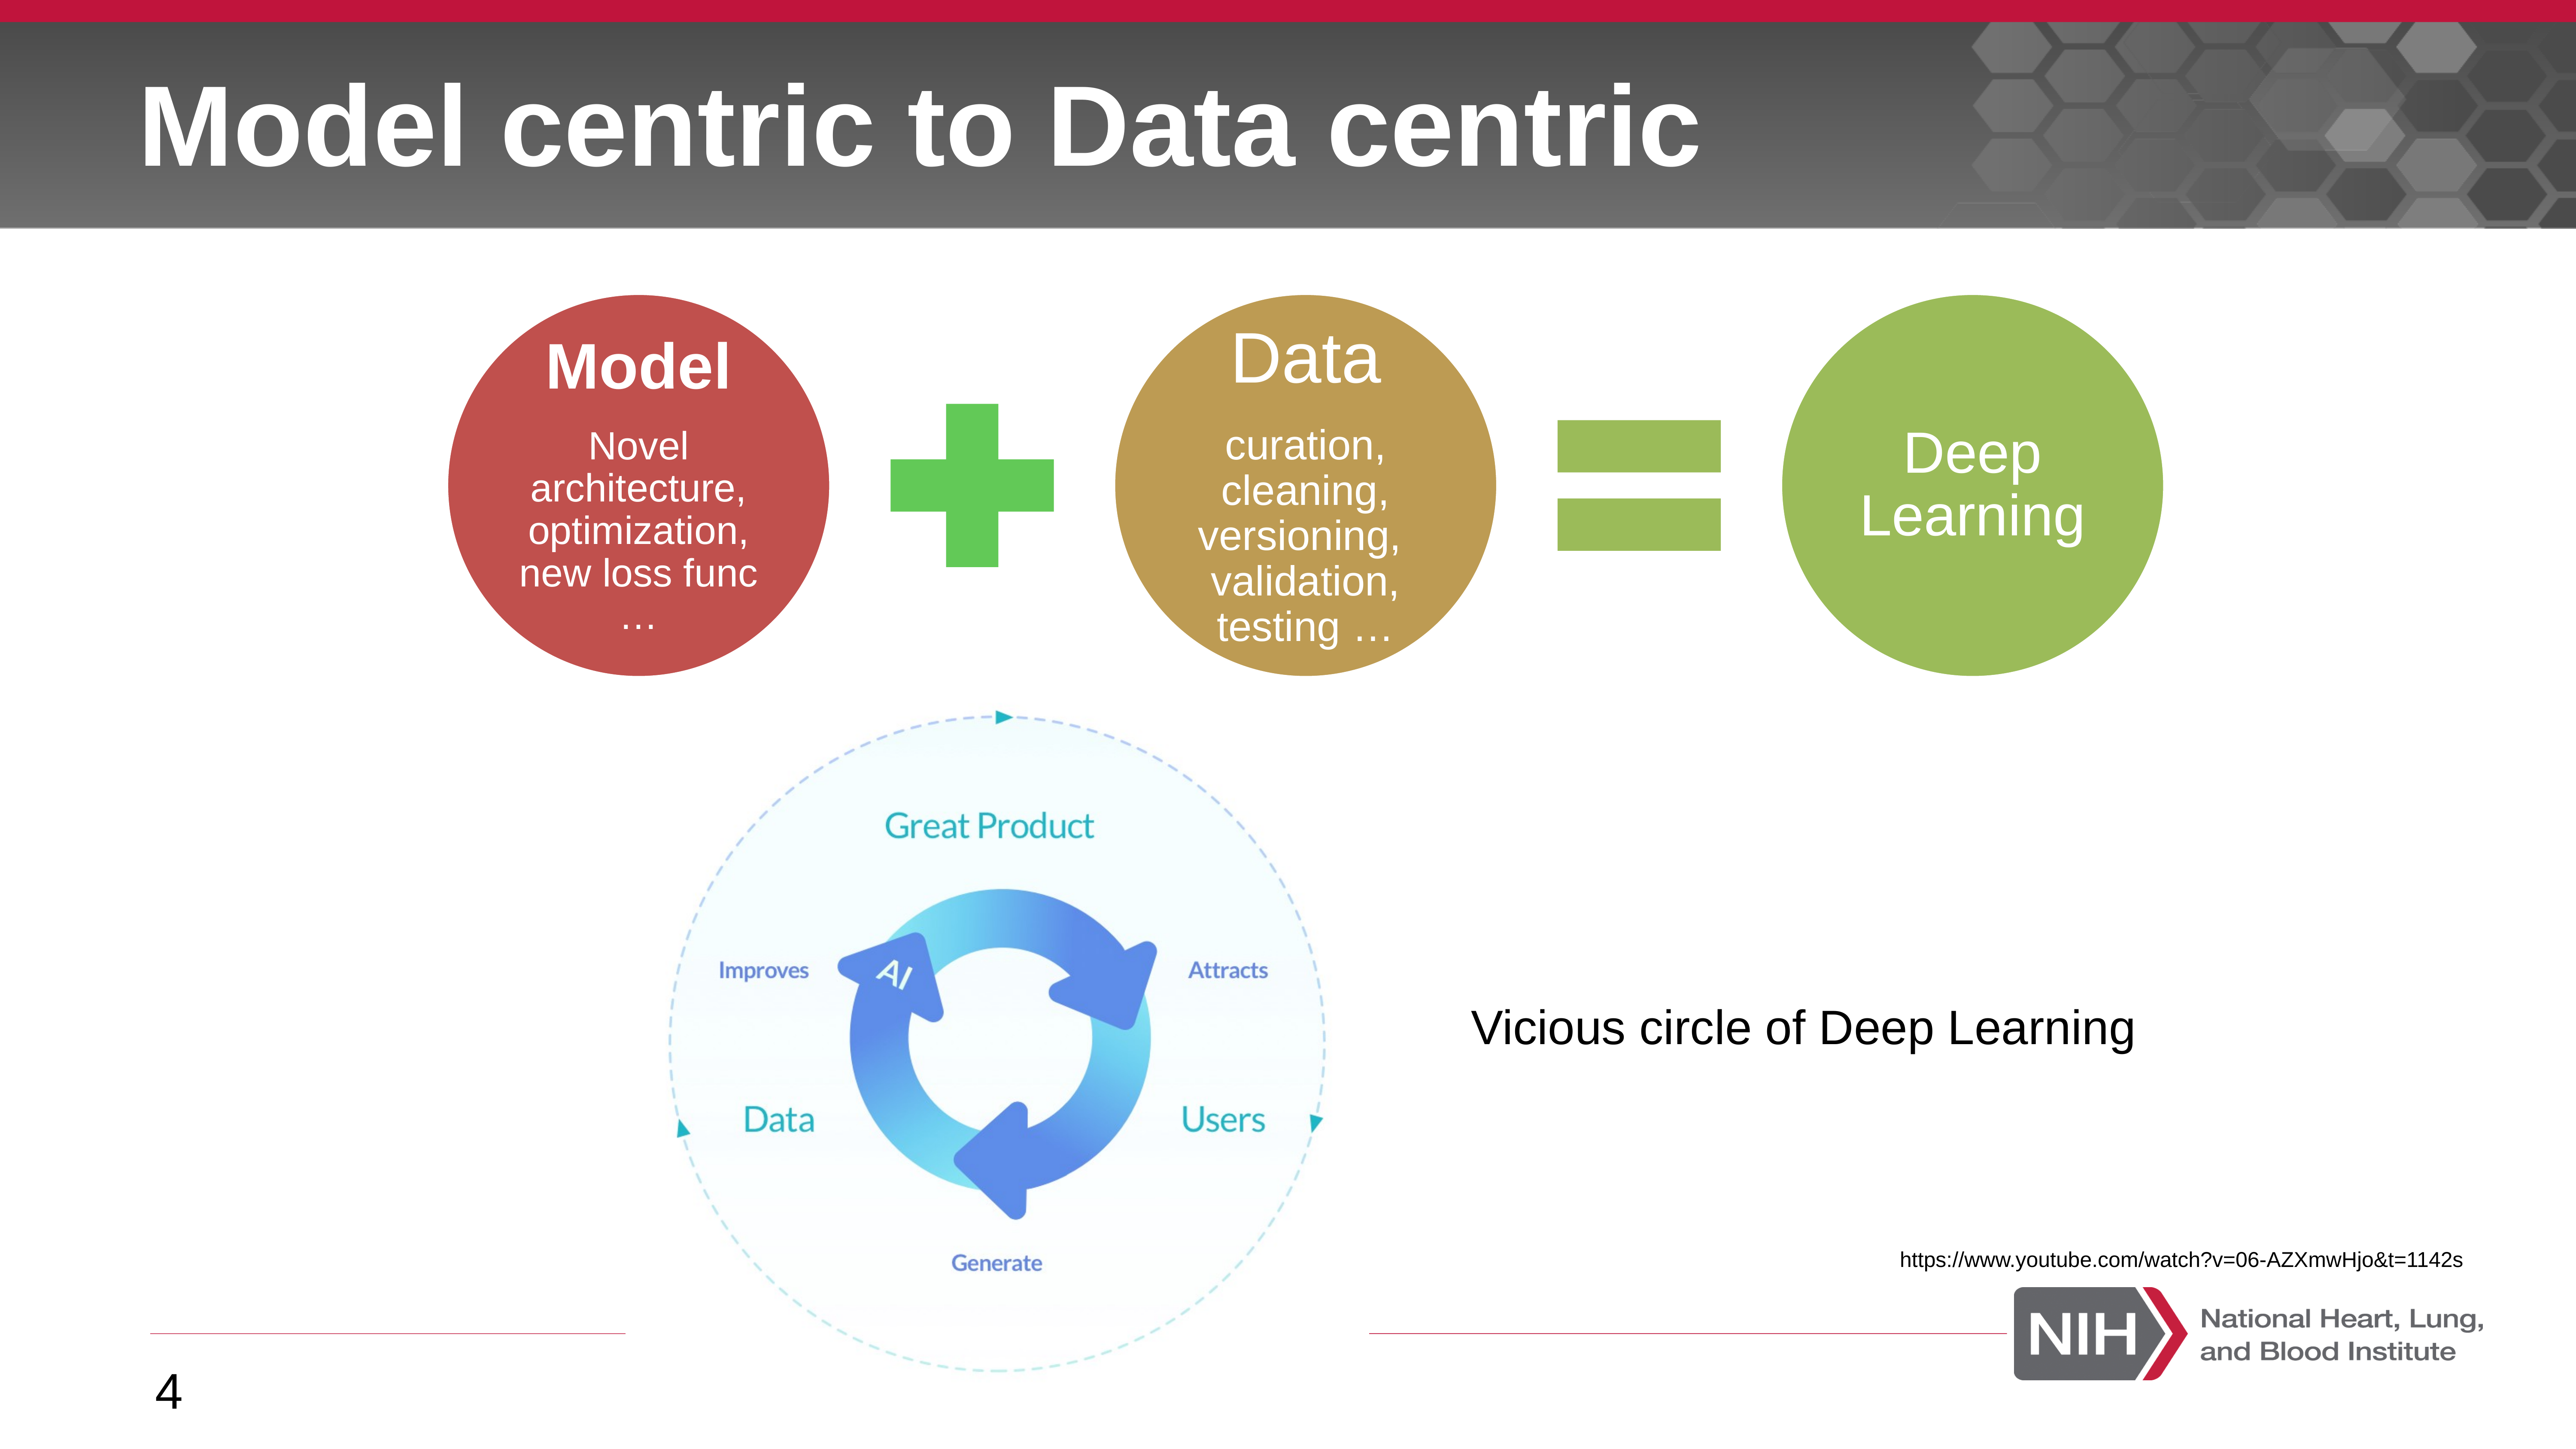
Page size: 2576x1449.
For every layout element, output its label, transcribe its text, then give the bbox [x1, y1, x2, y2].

text_box [1557, 498, 1721, 551]
picture [0, 22, 2576, 229]
picture [626, 676, 1369, 1440]
picture [2014, 1287, 2483, 1380]
text_box Data curation, cleaning, versioning, validation, testing … [1113, 293, 1498, 675]
title Model centric to Data centric [118, 30, 2456, 210]
text_box [890, 404, 1054, 567]
slide_number 4 [136, 1349, 301, 1428]
text_box Vicious circle of Deep Learning [1464, 993, 2182, 1057]
text_box [1557, 420, 1721, 473]
text_box Model Novel architecture, optimization, new loss func … [446, 293, 831, 677]
text_box Deep Learning [1780, 293, 2165, 678]
text_box https://www.youtube.com/watch?v=06-AZXmwHjo&t=1142s [1893, 1242, 2470, 1275]
